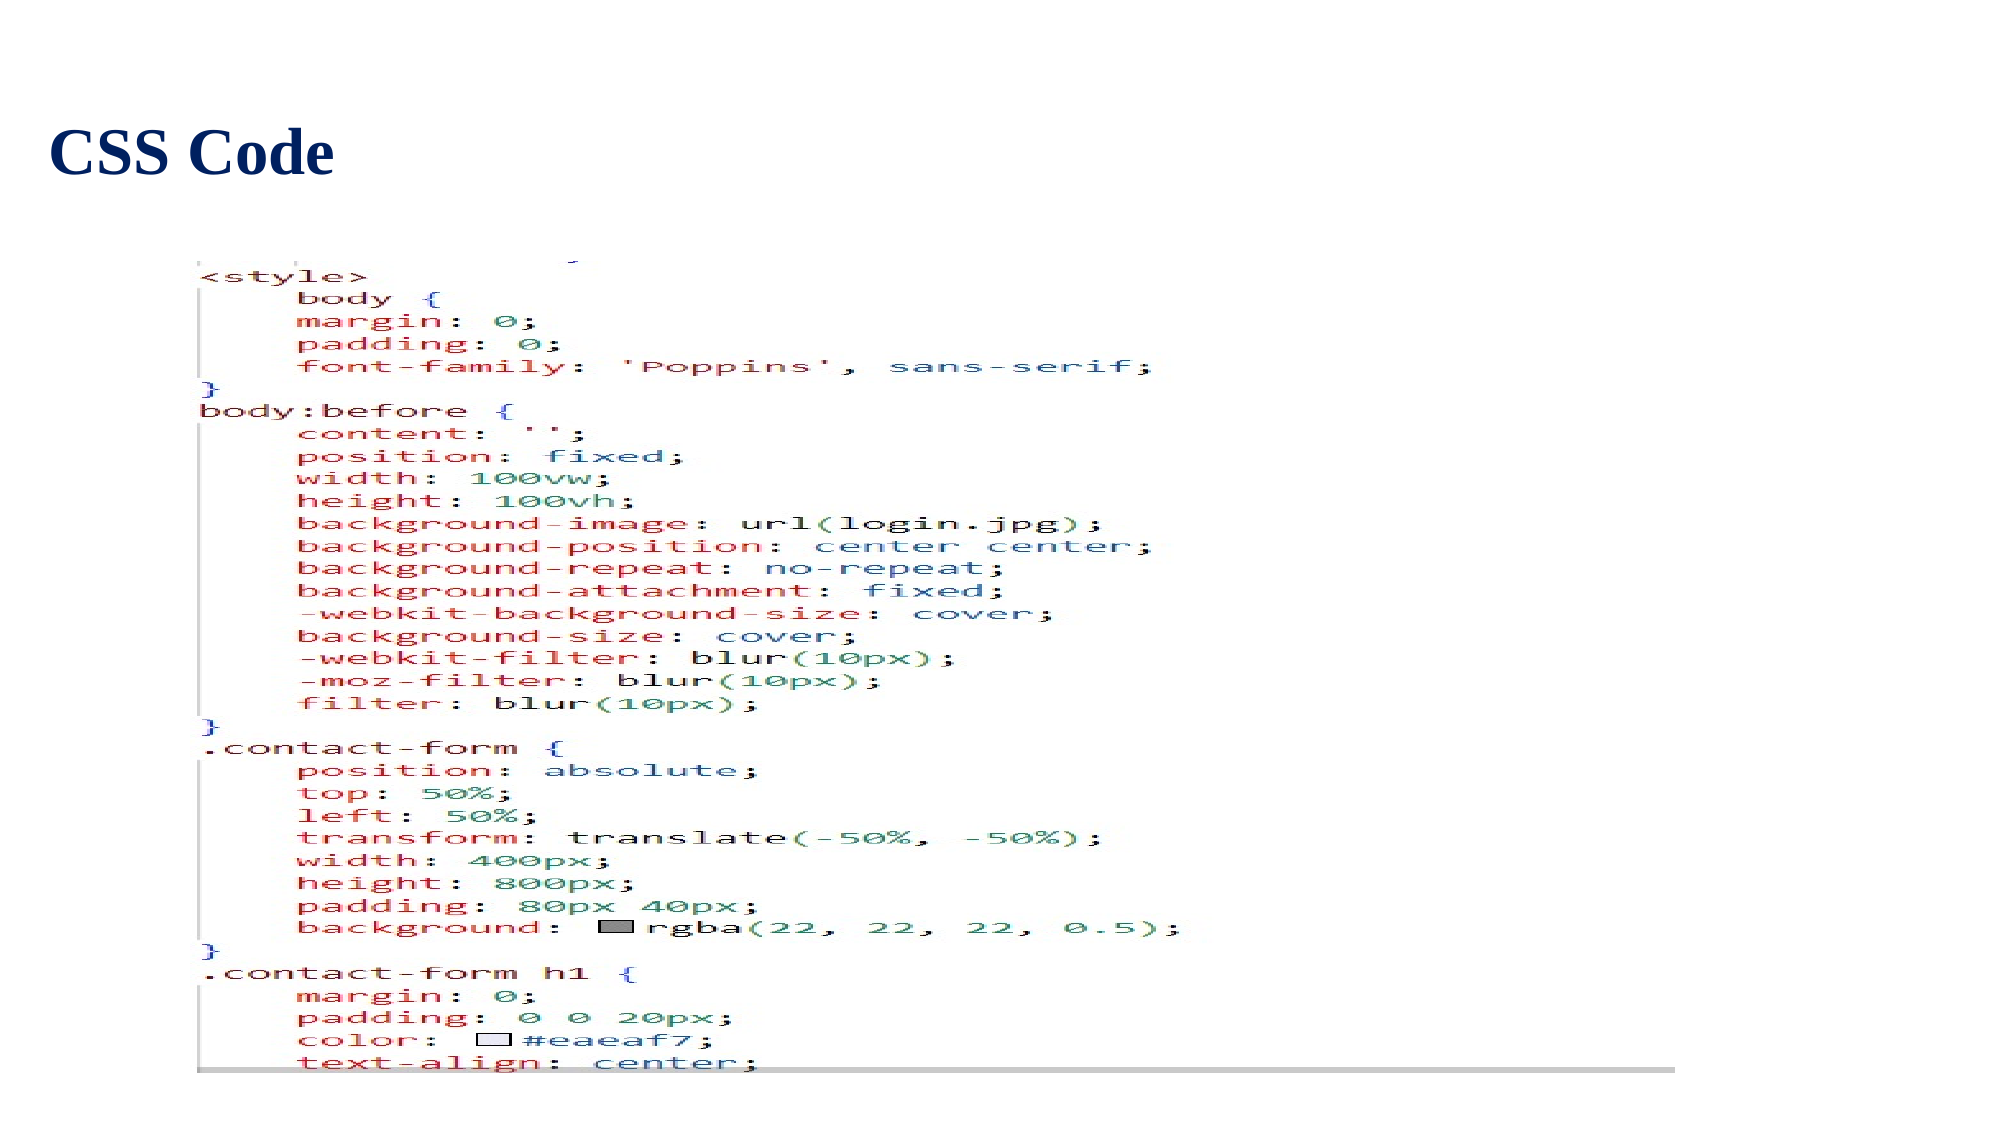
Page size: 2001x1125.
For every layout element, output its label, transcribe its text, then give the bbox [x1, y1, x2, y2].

picture [190, 260, 1675, 1073]
text_box CSS Code [0, 20, 2000, 195]
